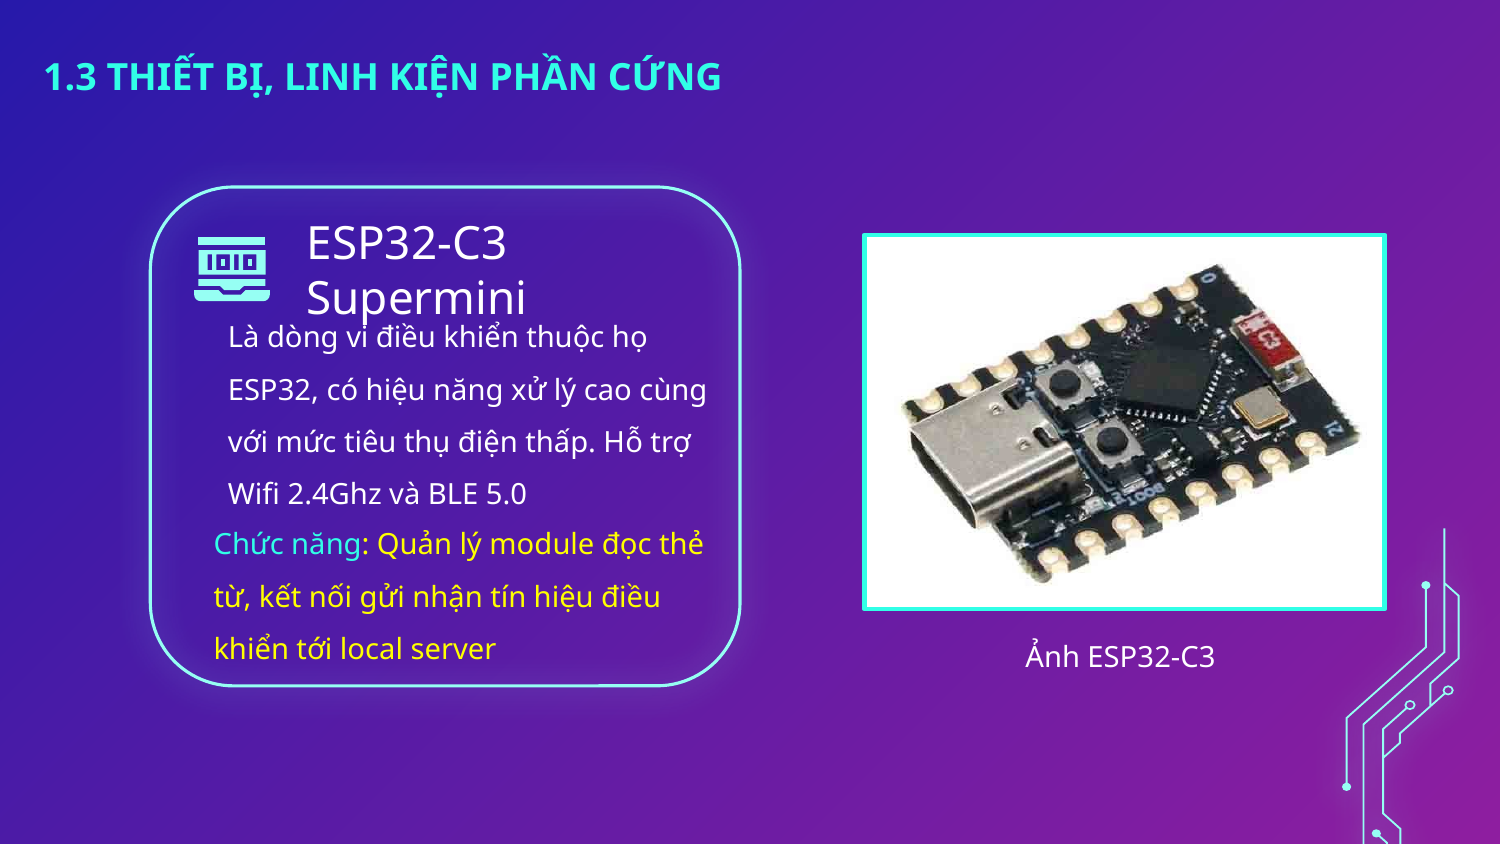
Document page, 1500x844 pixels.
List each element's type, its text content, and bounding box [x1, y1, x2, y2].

text_box 1.3 THIẾT BỊ, LINH KIỆN PHẦN CỨNG [43, 46, 816, 104]
text_box [150, 186, 741, 686]
title ESP32-C3 Supermini [291, 236, 676, 301]
text_box Chức năng: Quản lý module đọc thẻ từ, kết nối gửi nhận tín hiệu điều khiển tới local server [198, 521, 750, 652]
text_box Ảnh ESP32-C3 [920, 620, 1321, 692]
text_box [193, 236, 271, 302]
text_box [1341, 528, 1460, 844]
picture [866, 236, 1383, 607]
text_box Là dòng vi điều khiển thuộc họ ESP32, có hiệu năng xử lý cao cùng với mức tiêu thụ điện thấp. Hỗ trợ Wifi 2.4Ghz và BLE 5.0 [212, 308, 724, 504]
